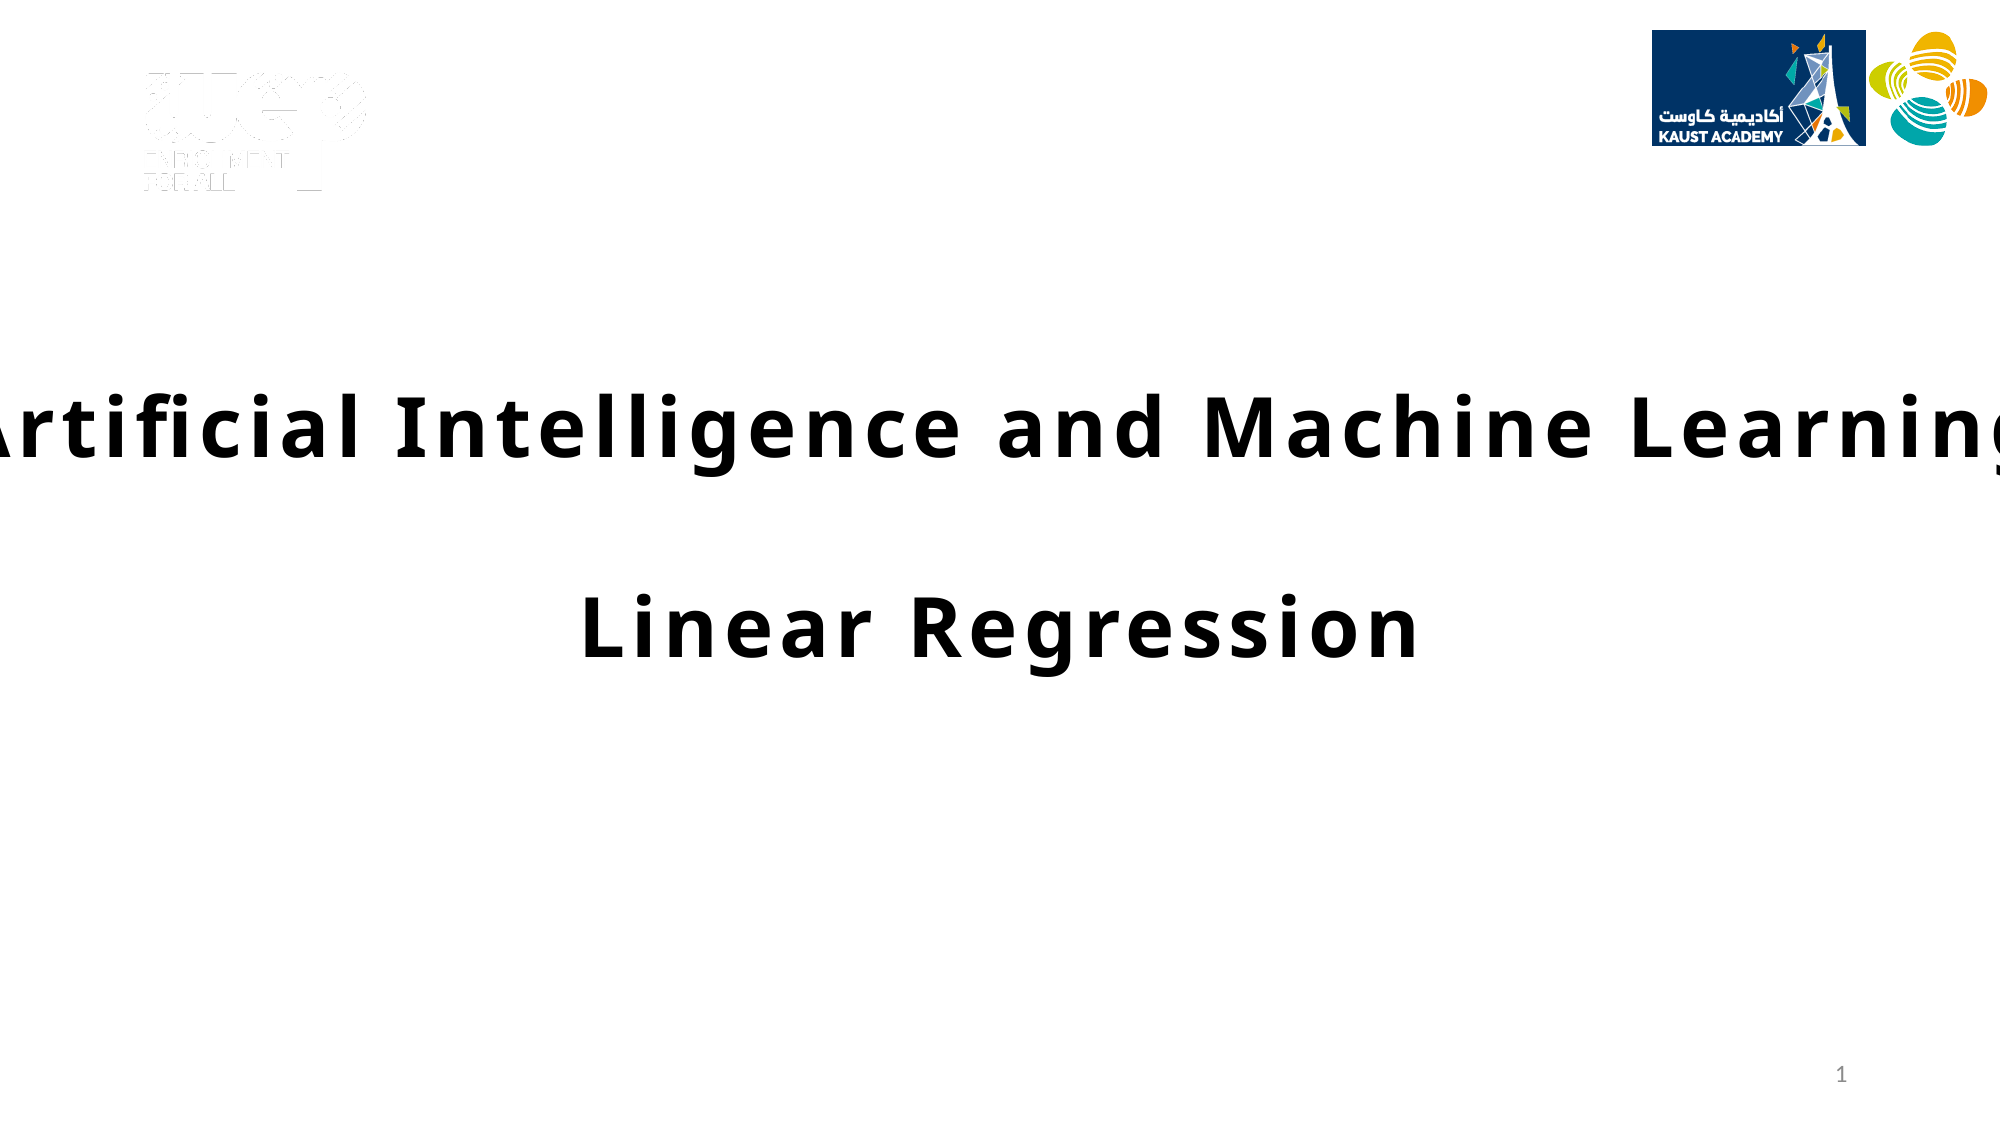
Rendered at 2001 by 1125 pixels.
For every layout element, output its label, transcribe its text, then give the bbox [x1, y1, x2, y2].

text_box Artificial Intelligence and Machine Learning Linear Regression [0, 366, 2000, 682]
picture [1652, 30, 1993, 146]
slide_number 1 [1412, 1042, 1863, 1103]
picture [144, 71, 366, 191]
